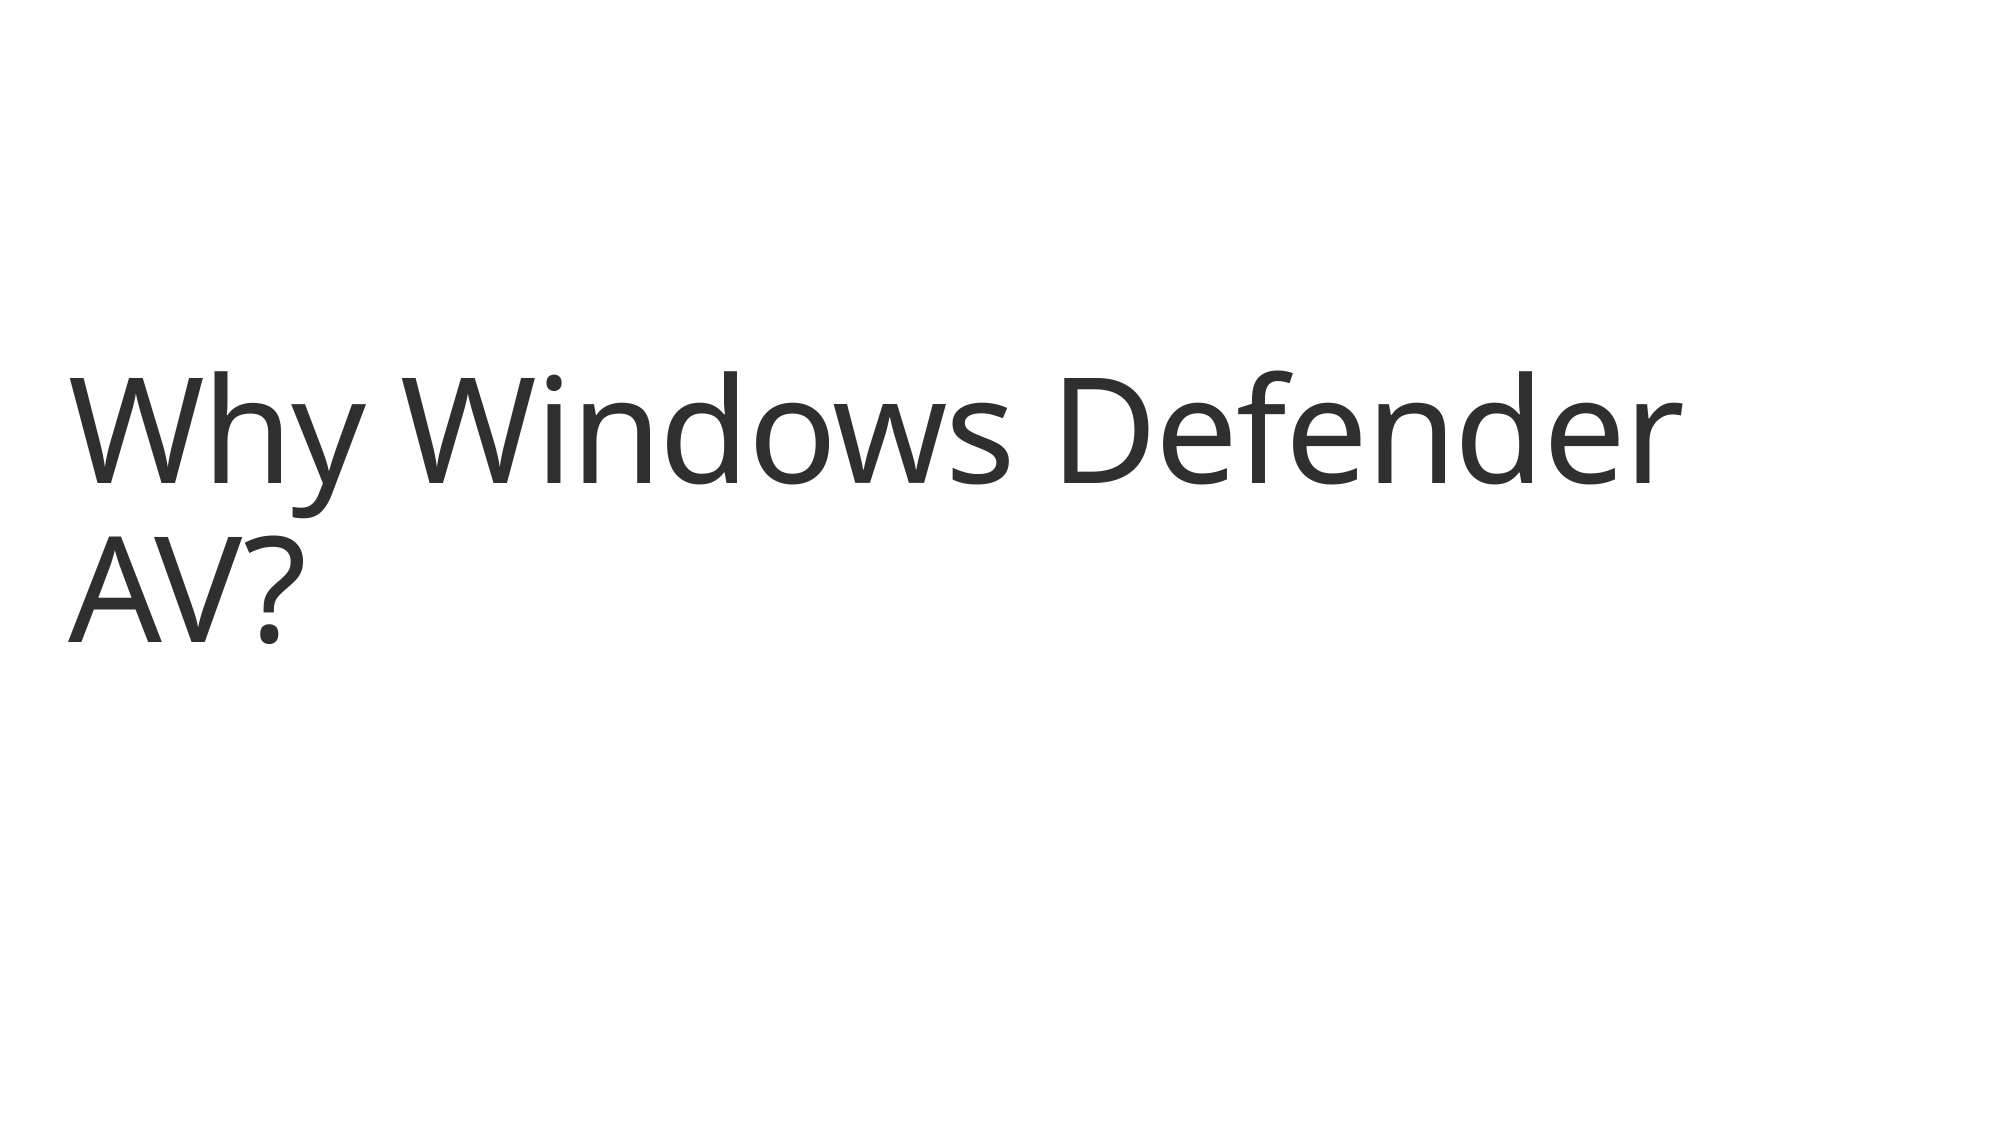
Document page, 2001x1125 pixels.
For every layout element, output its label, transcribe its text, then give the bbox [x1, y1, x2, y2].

title Why Windows Defender AV? [44, 341, 1956, 532]
